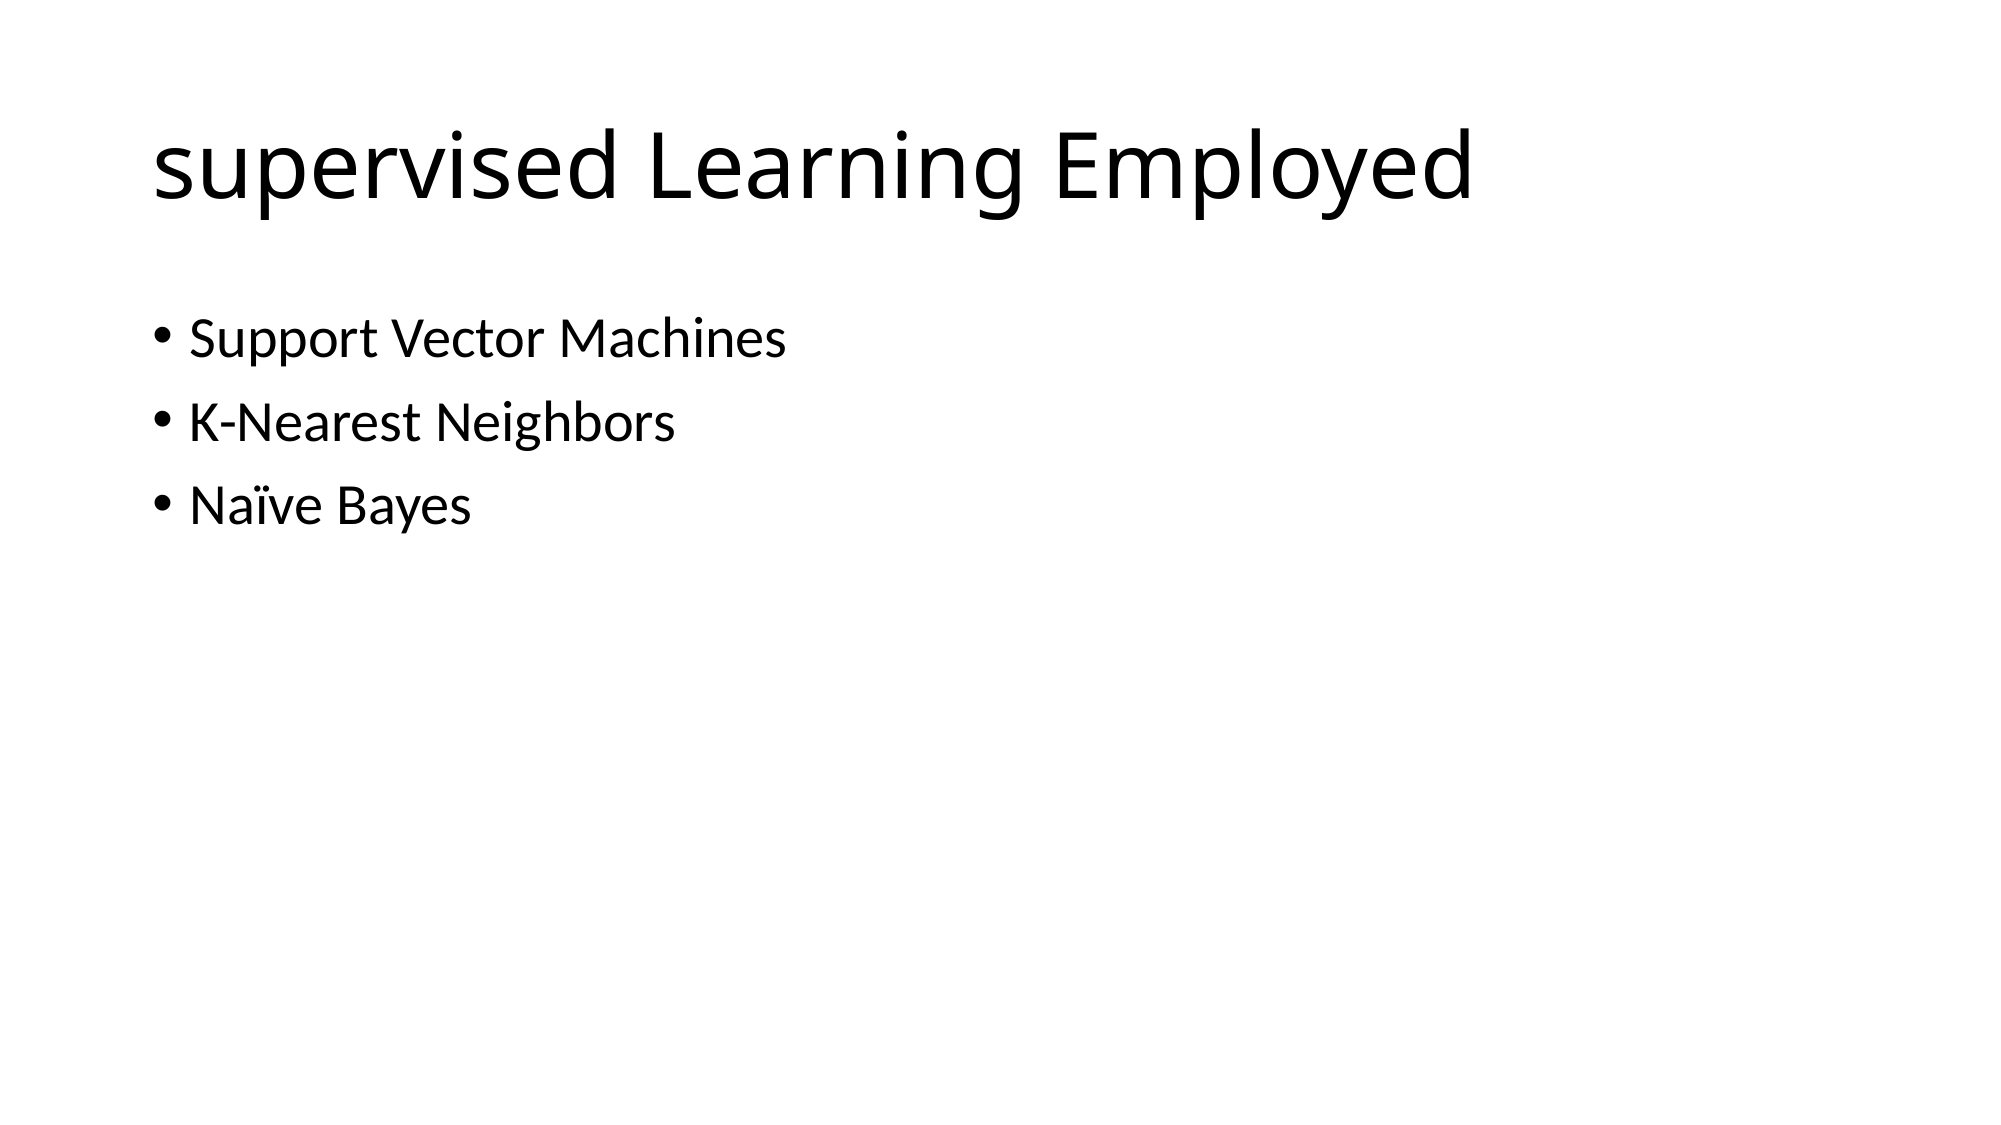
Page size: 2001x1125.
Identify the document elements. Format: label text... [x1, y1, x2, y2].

list Support Vector Machines K-Nearest Neighbors Naïve Bayes [137, 299, 1863, 1014]
title supervised Learning Employed [137, 59, 1863, 278]
